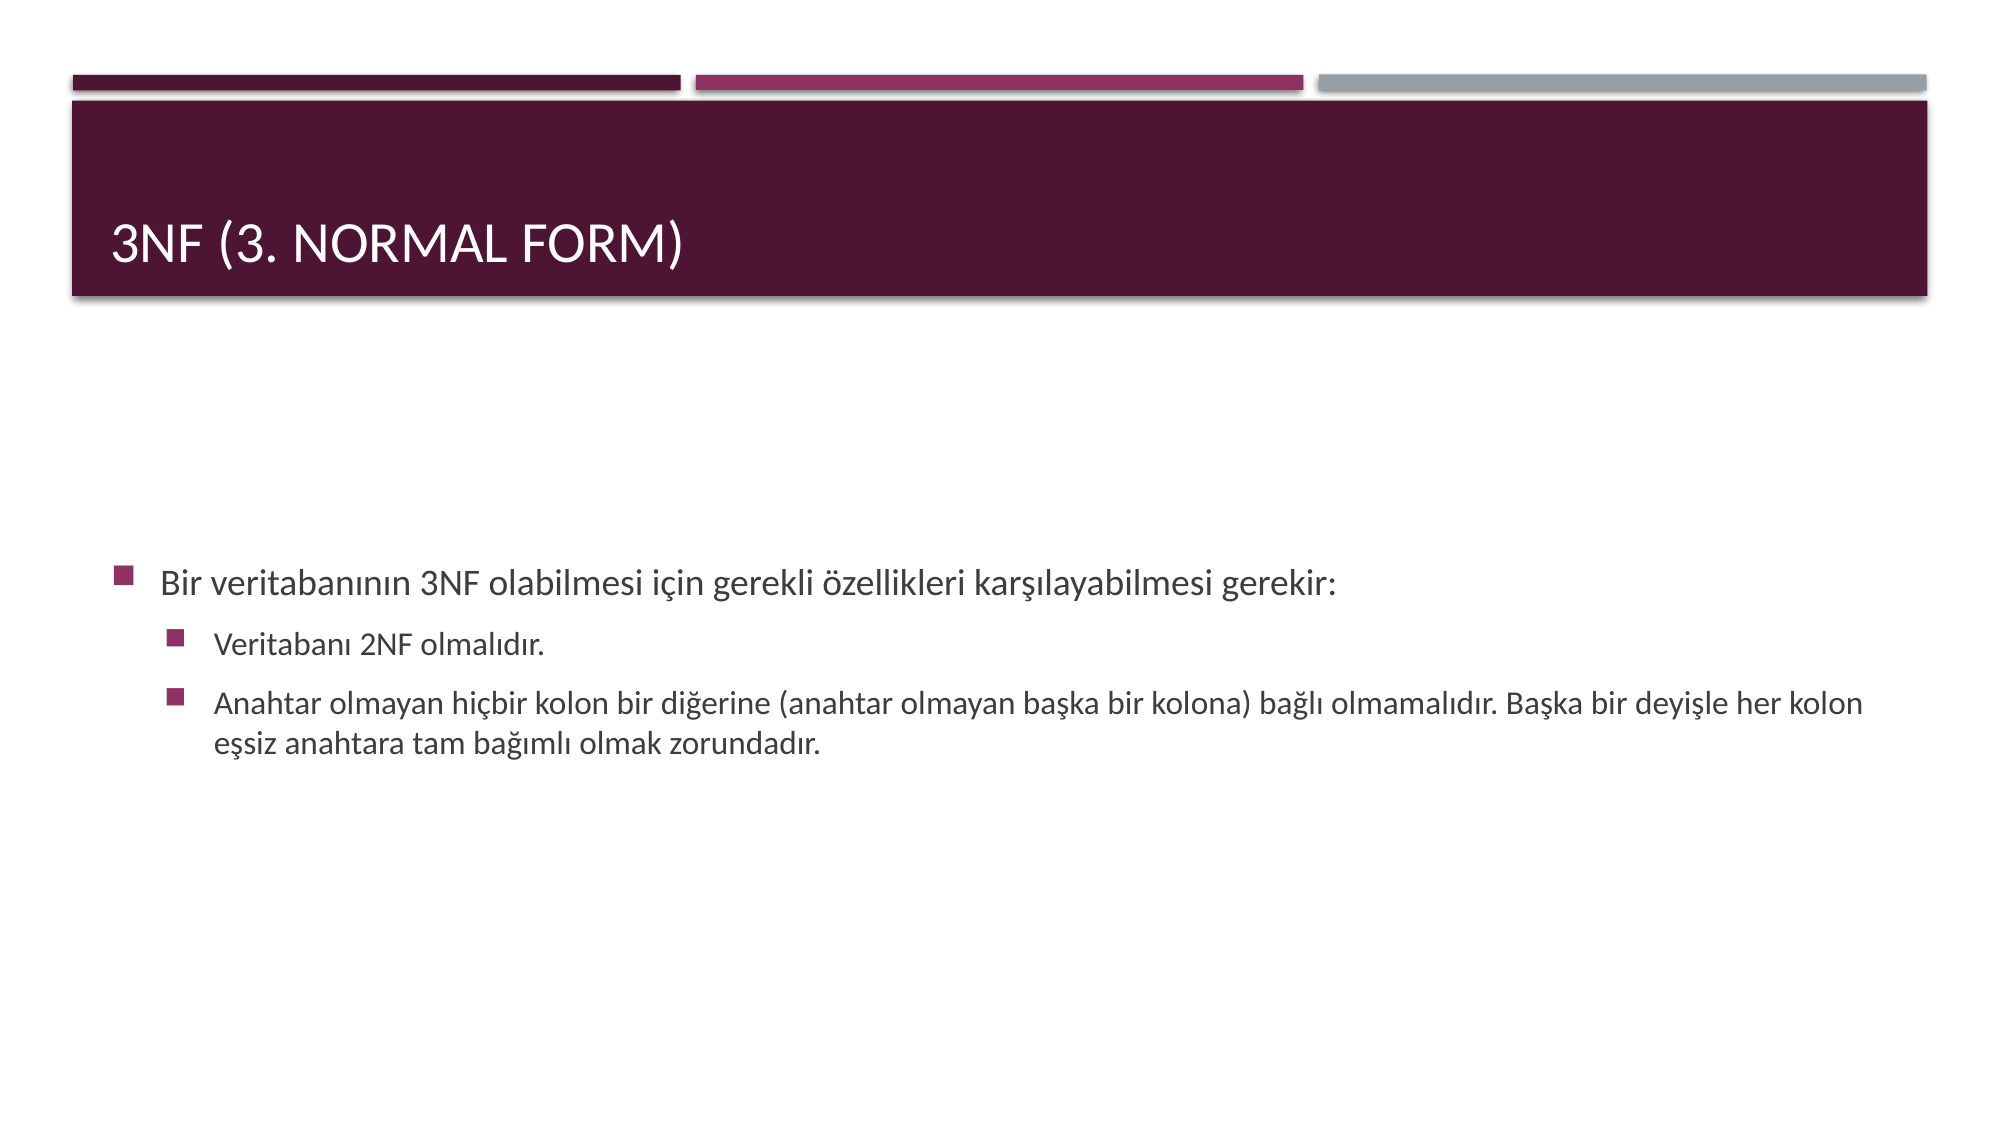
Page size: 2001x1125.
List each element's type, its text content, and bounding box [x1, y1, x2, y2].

title 3NF (3. Normal form) [95, 115, 1905, 282]
list Bir veritabanının 3NF olabilmesi için gerekli özellikleri karşılayabilmesi gerekir: Veritabanı 2NF olmalıdır. Anahtar olmayan hiçbir kolon bir diğerine (anahtar olmayan başka bir kolona) bağlı olmamalıdır. Başka bir deyişle her kolon eşsiz anahtara tam bağımlı olmak zorundadır. [95, 357, 1905, 962]
